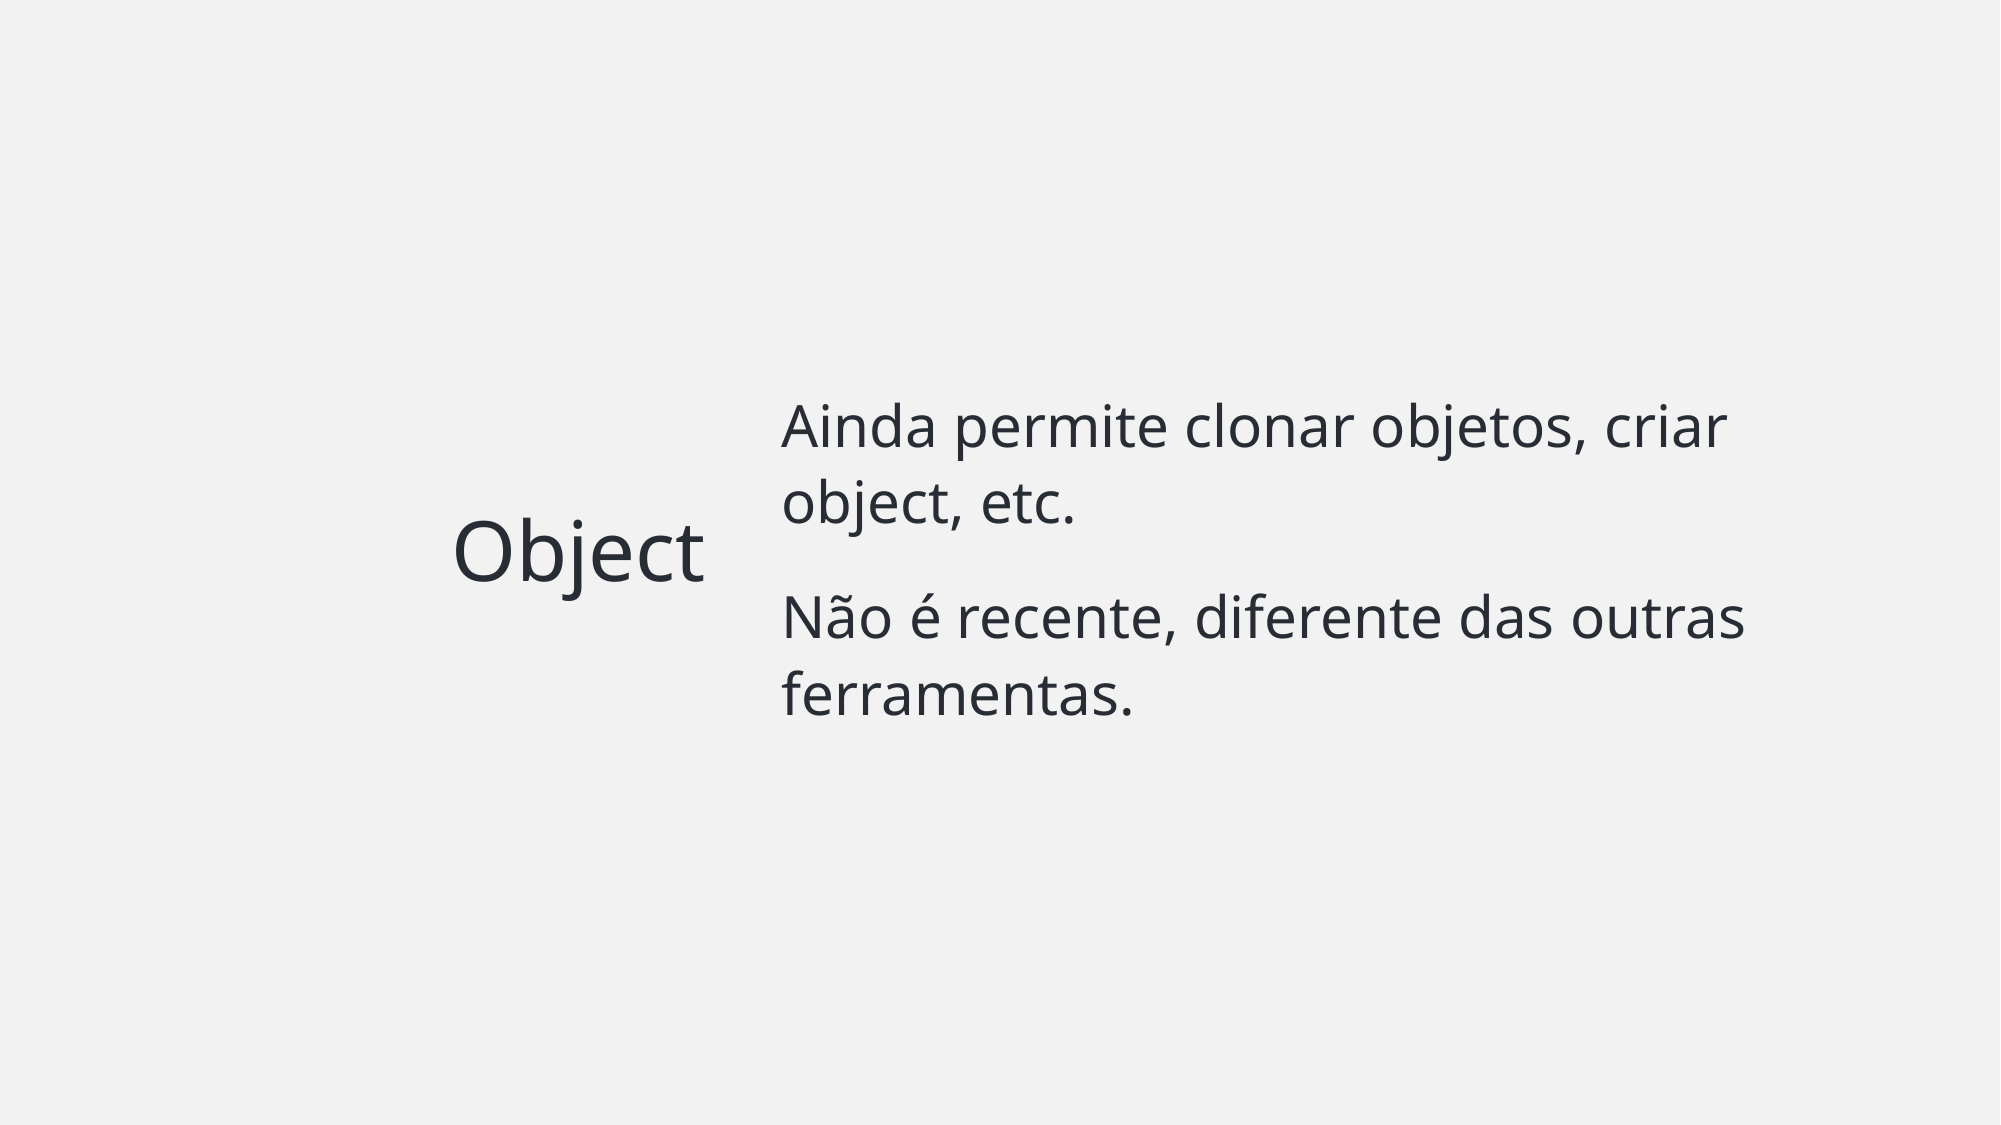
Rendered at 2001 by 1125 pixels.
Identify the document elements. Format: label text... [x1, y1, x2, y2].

list Ainda permite clonar objetos, criar object, etc. Não é recente, diferente das outras ferramentas. [766, 147, 1863, 962]
title Object [137, 423, 721, 686]
